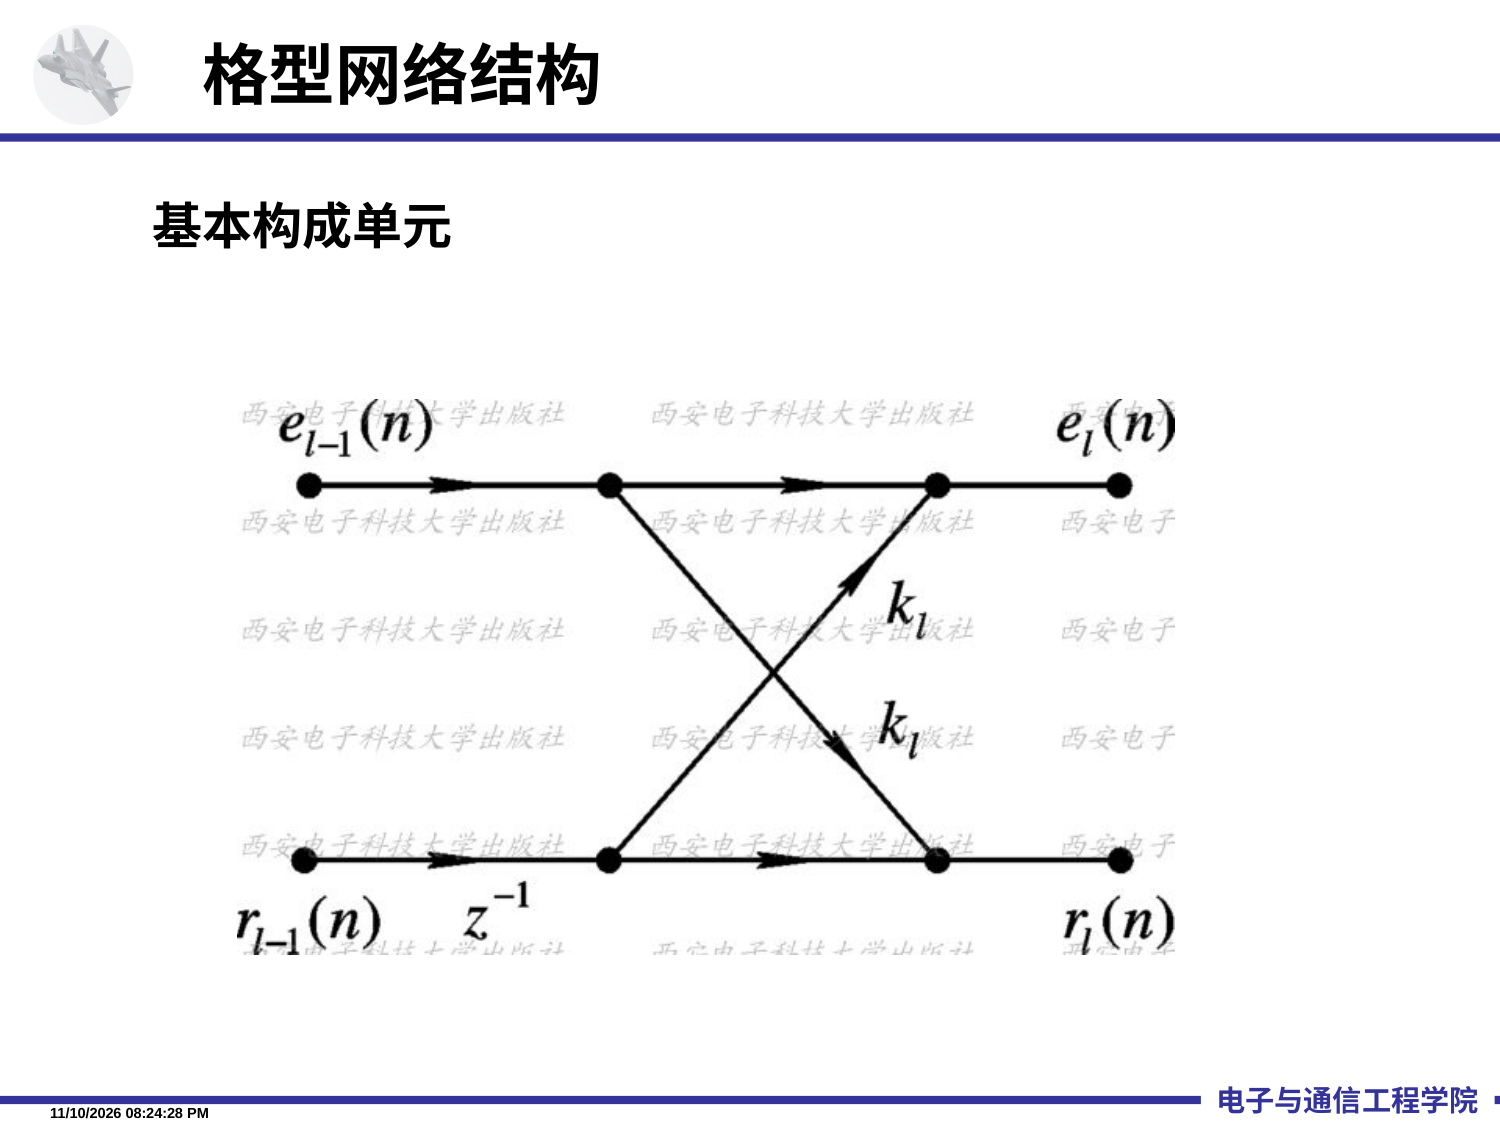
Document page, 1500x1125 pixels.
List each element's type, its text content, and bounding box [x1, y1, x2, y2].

text_box 基本构成单元 [137, 187, 800, 263]
text_box 基本构成单元 [33, 24, 134, 125]
text_box 格型网络结构 [187, 24, 622, 121]
picture [237, 399, 1176, 955]
